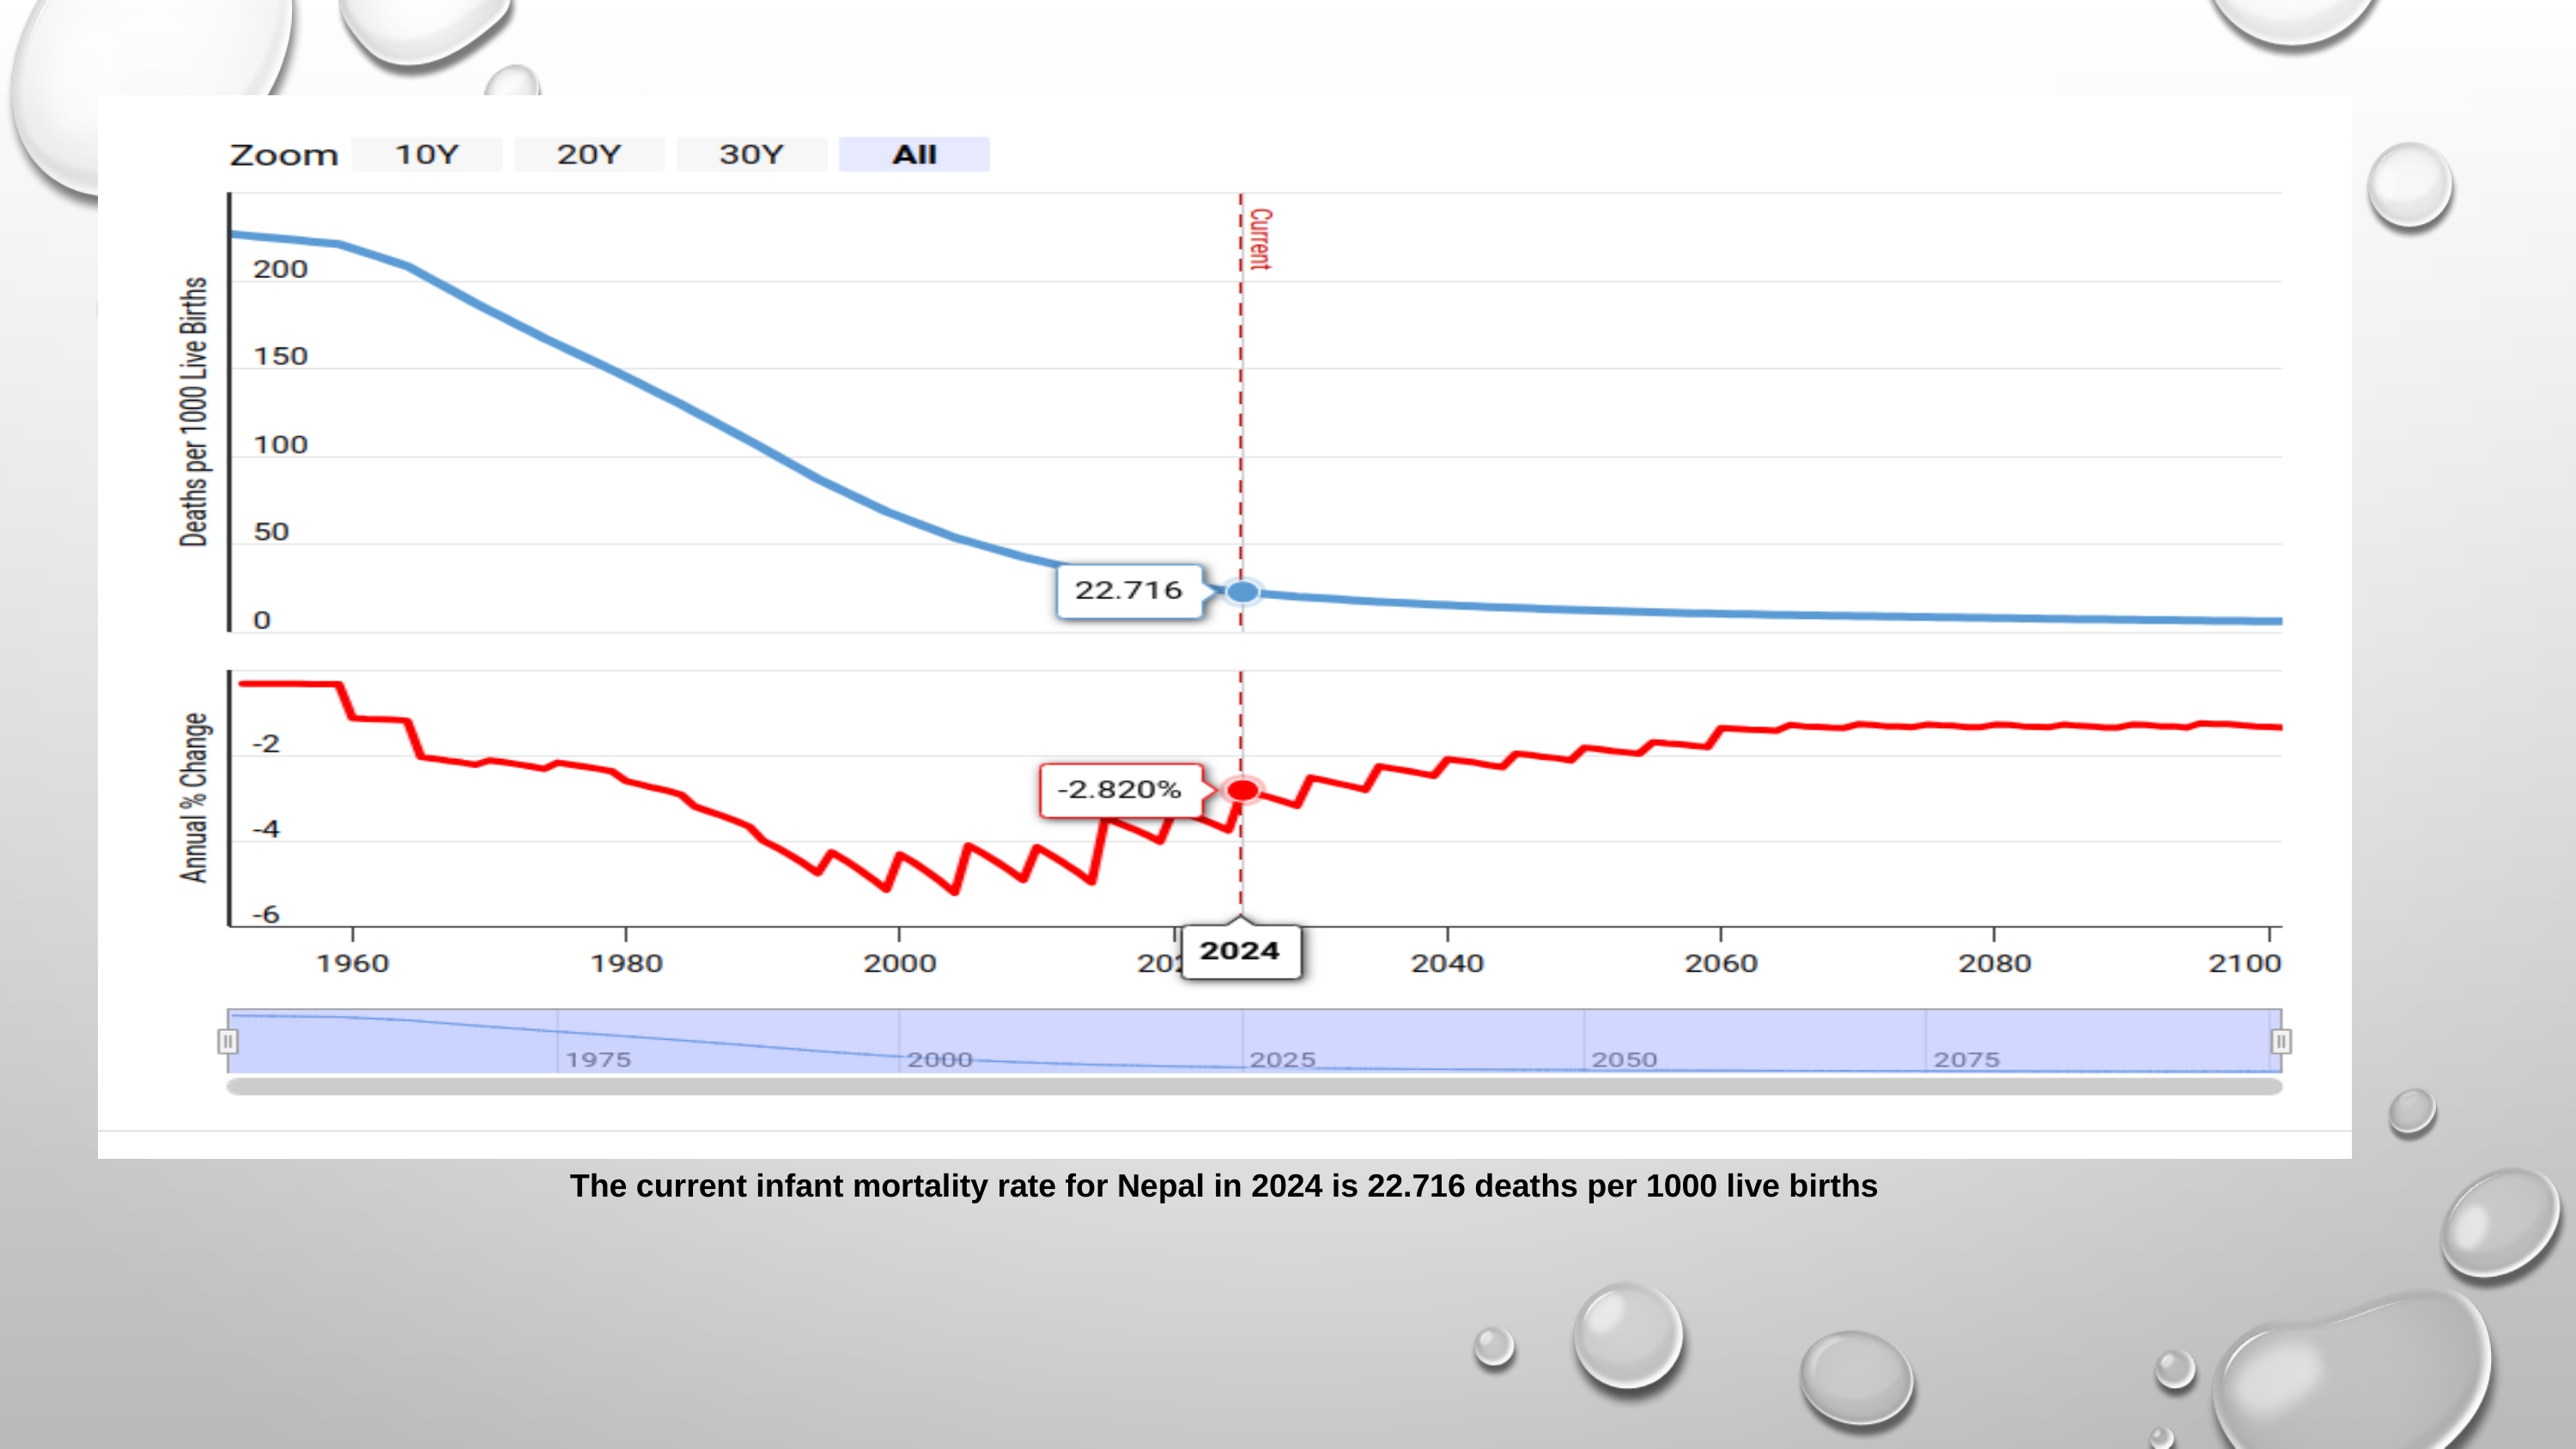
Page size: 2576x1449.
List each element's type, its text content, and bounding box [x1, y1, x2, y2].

text_box The current infant mortality rate for Nepal in 2024 is 22.716 deaths per 1000 live births [484, 1159, 1965, 1319]
picture [0, 0, 2576, 1449]
